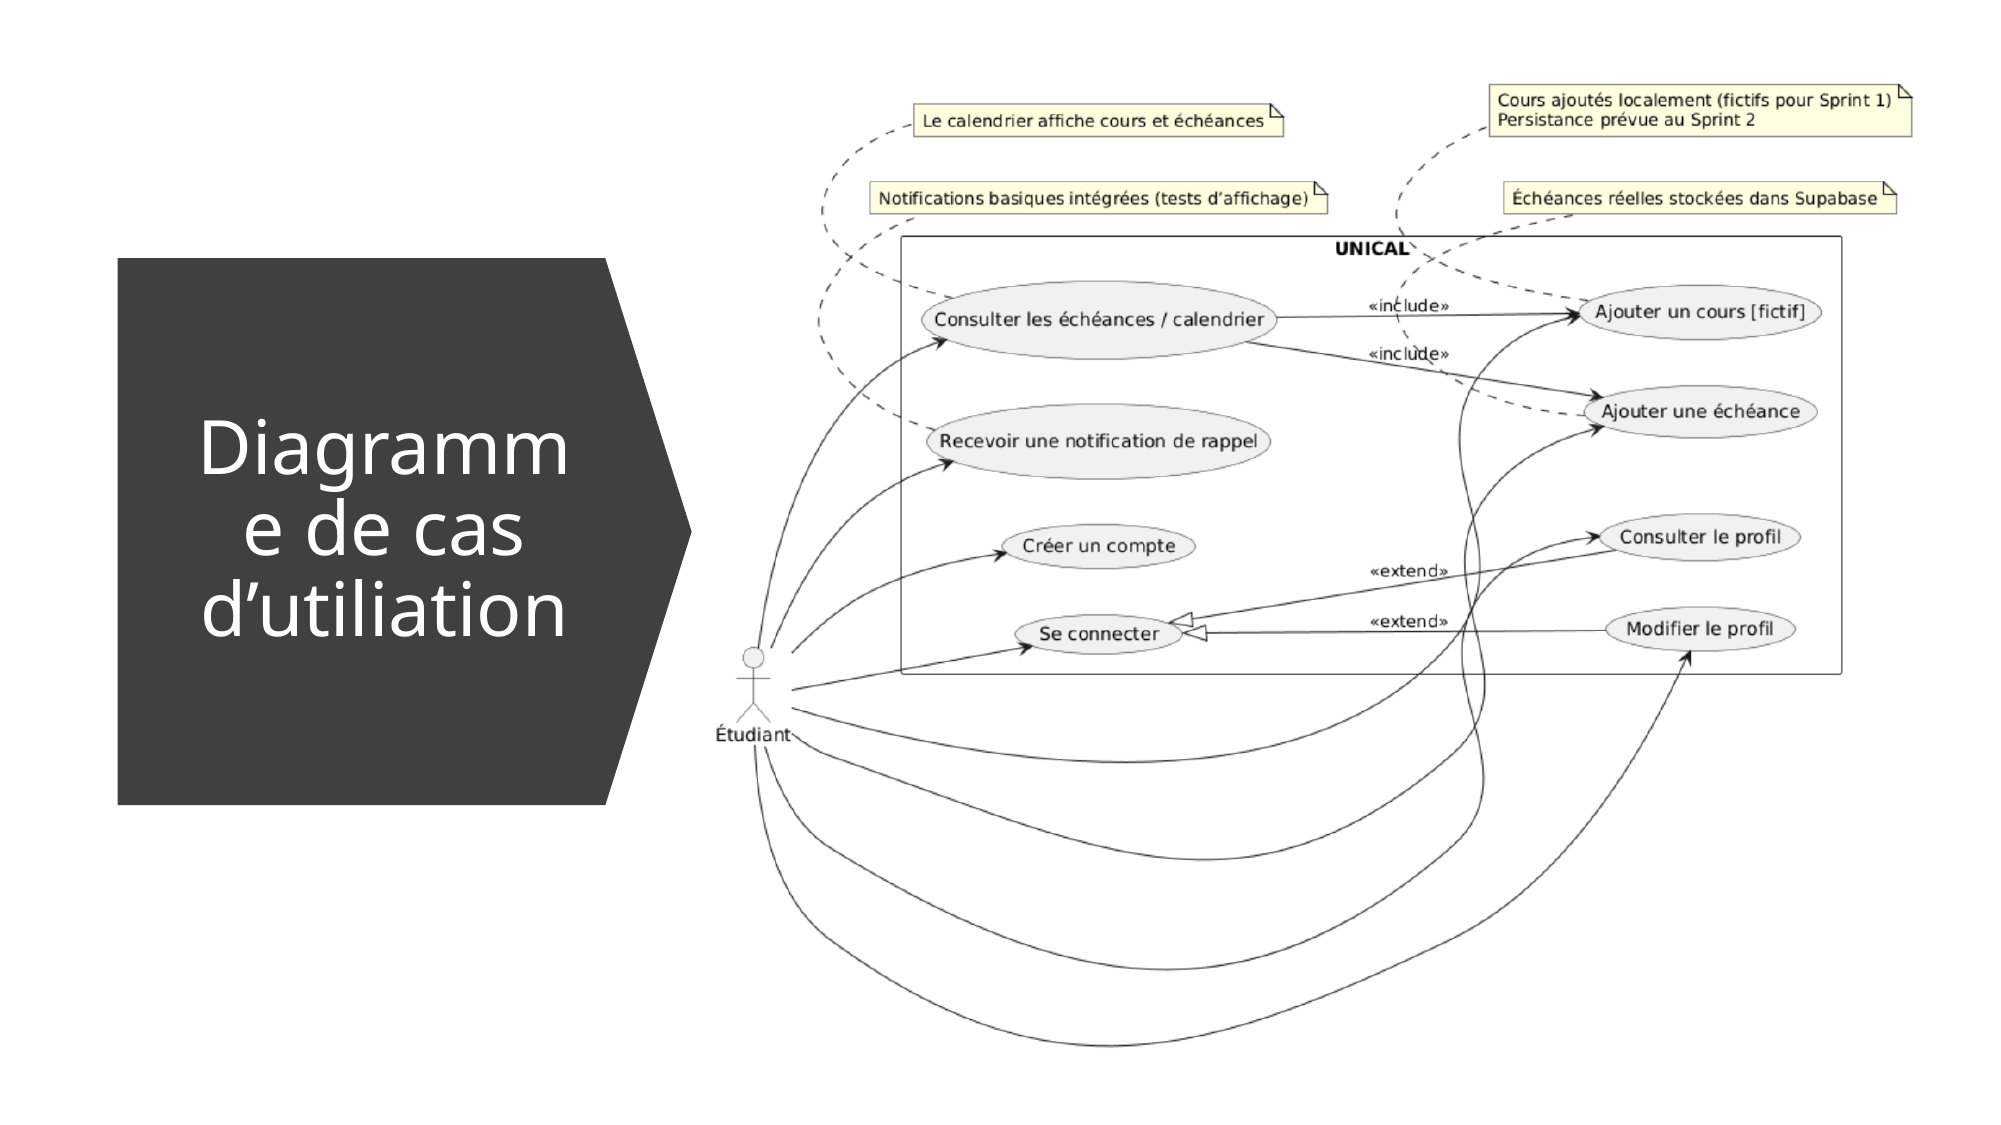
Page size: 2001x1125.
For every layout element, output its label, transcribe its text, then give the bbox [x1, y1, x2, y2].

text_box [116, 256, 694, 807]
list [707, 70, 1922, 1055]
title Diagramme de cas d’utiliation [168, 322, 601, 741]
